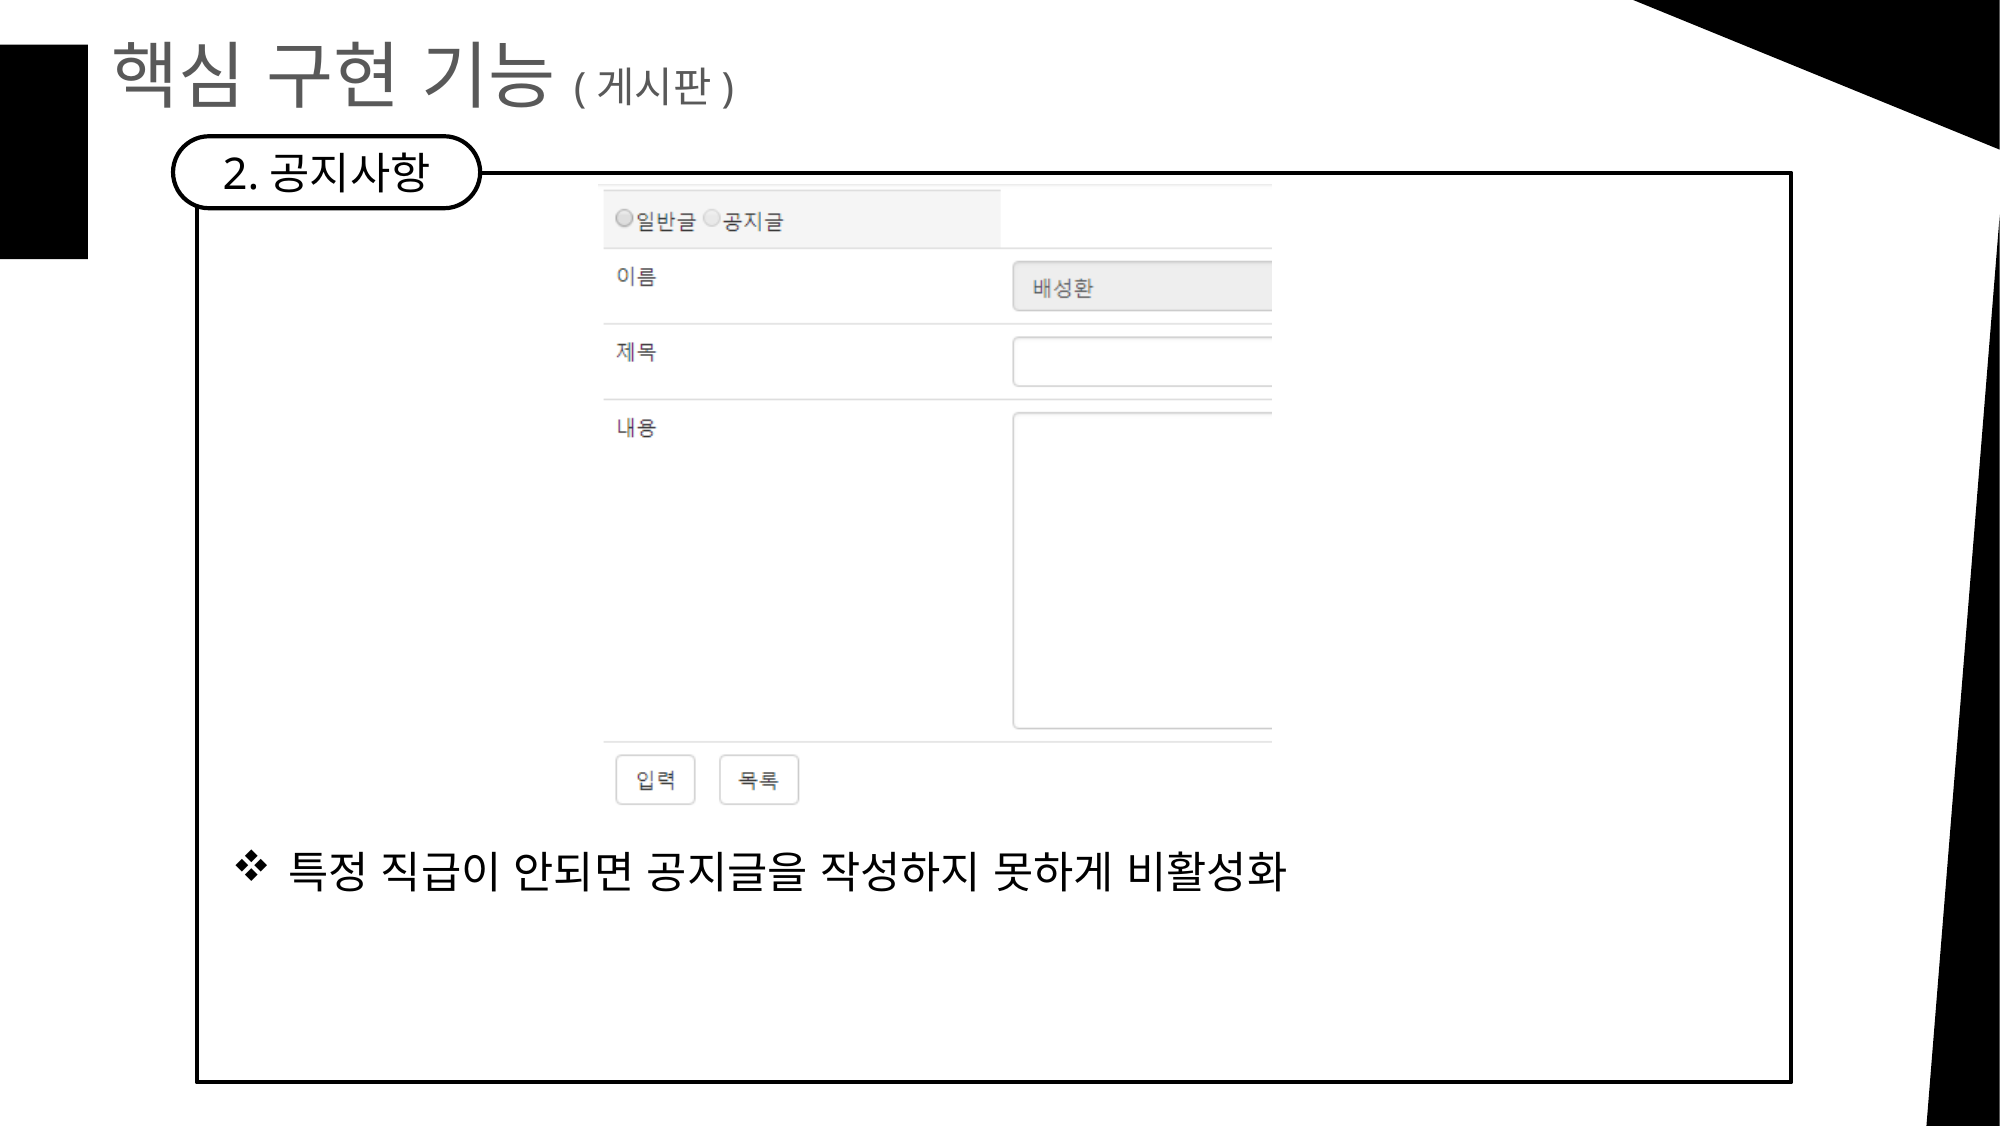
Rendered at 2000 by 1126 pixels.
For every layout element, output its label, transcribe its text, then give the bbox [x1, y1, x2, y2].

text_box [195, 171, 1793, 1084]
title 핵심 구현 기능(게시판) [11, 0, 835, 199]
text_box 특정 직급이 안되면 공지글을 작성하지 못하게 비활성화 [217, 837, 1753, 905]
picture [597, 184, 1272, 817]
text_box [0, 43, 90, 261]
text_box [1627, 0, 2000, 153]
text_box 2.공지사항 [170, 134, 483, 211]
text_box [1924, 185, 2000, 1126]
